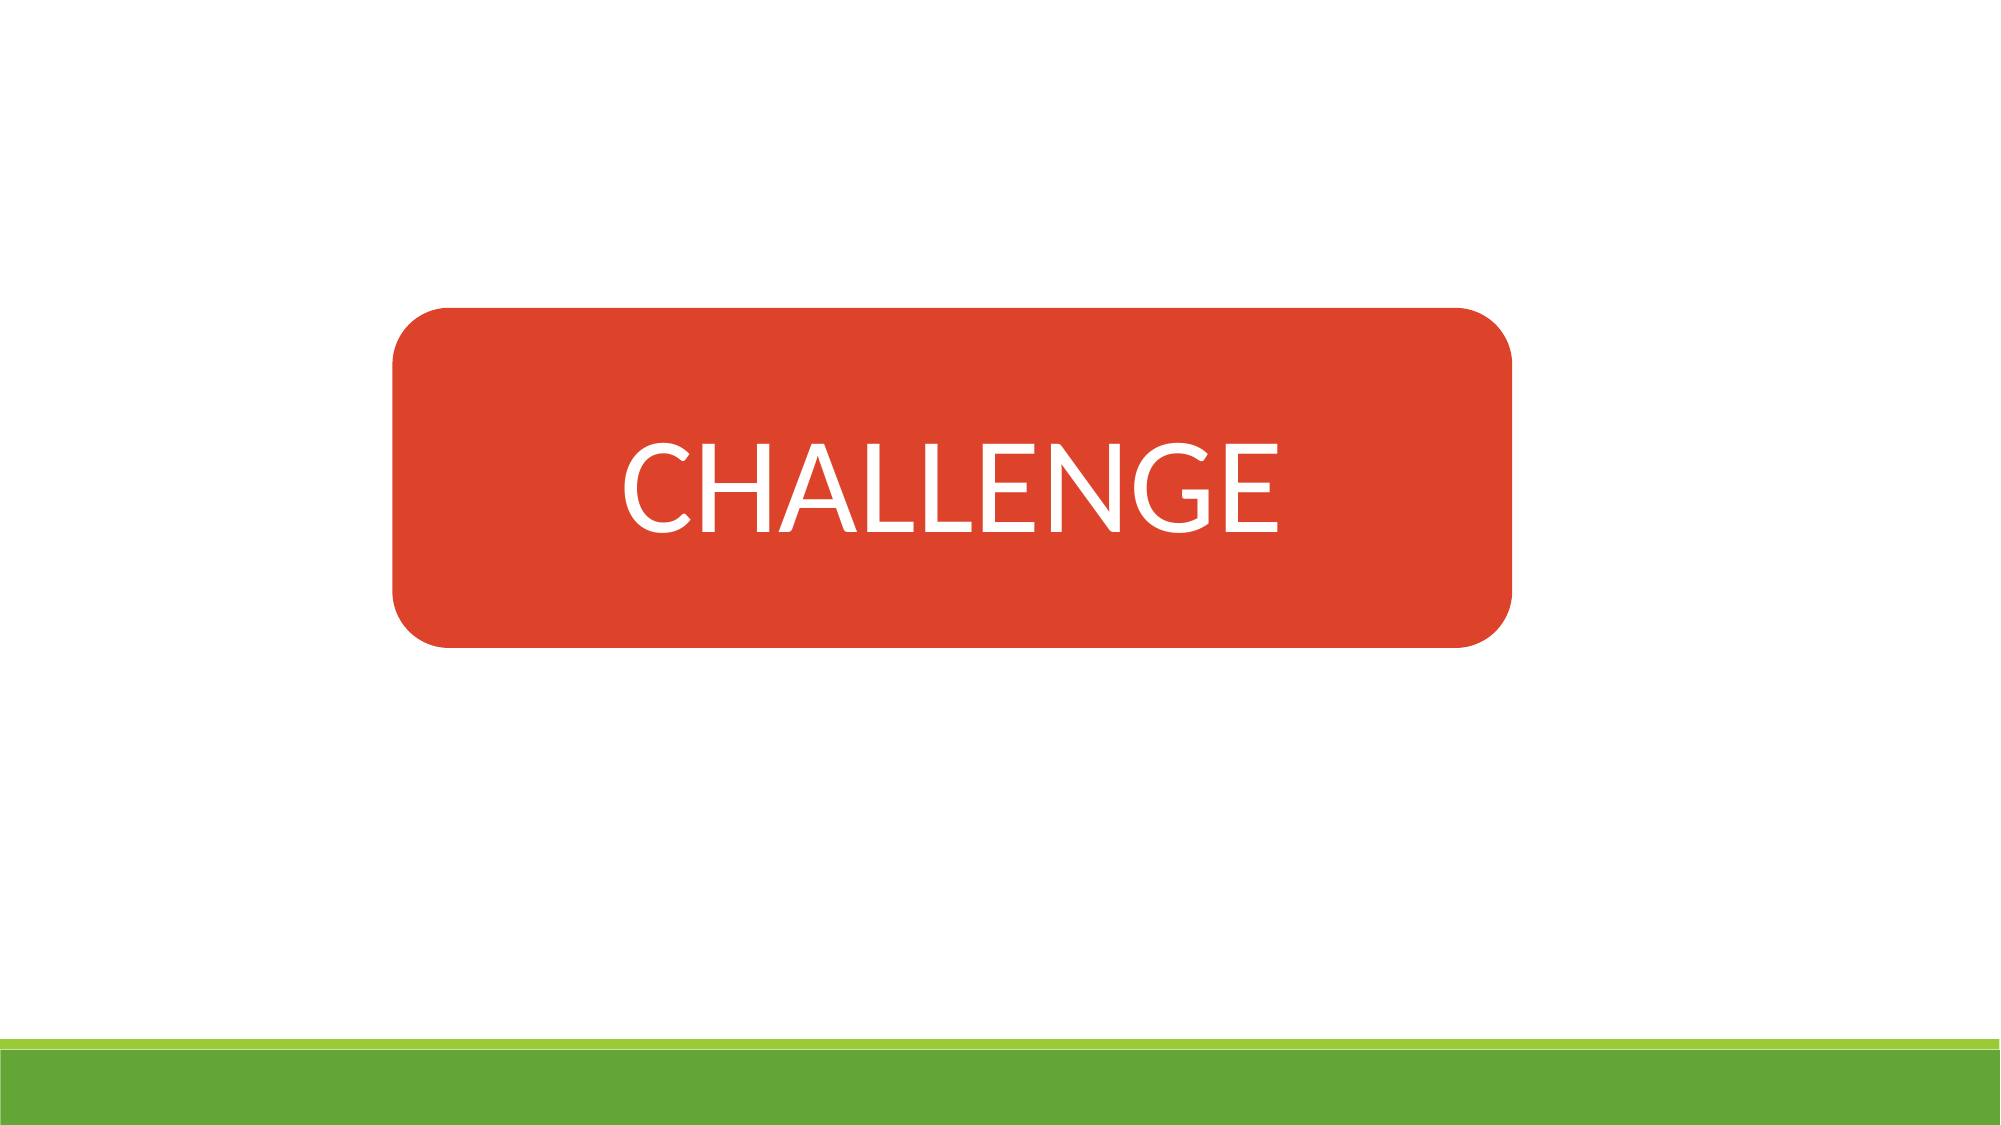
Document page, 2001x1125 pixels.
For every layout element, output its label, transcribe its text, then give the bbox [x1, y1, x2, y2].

text_box CHALLENGE [391, 306, 1514, 650]
